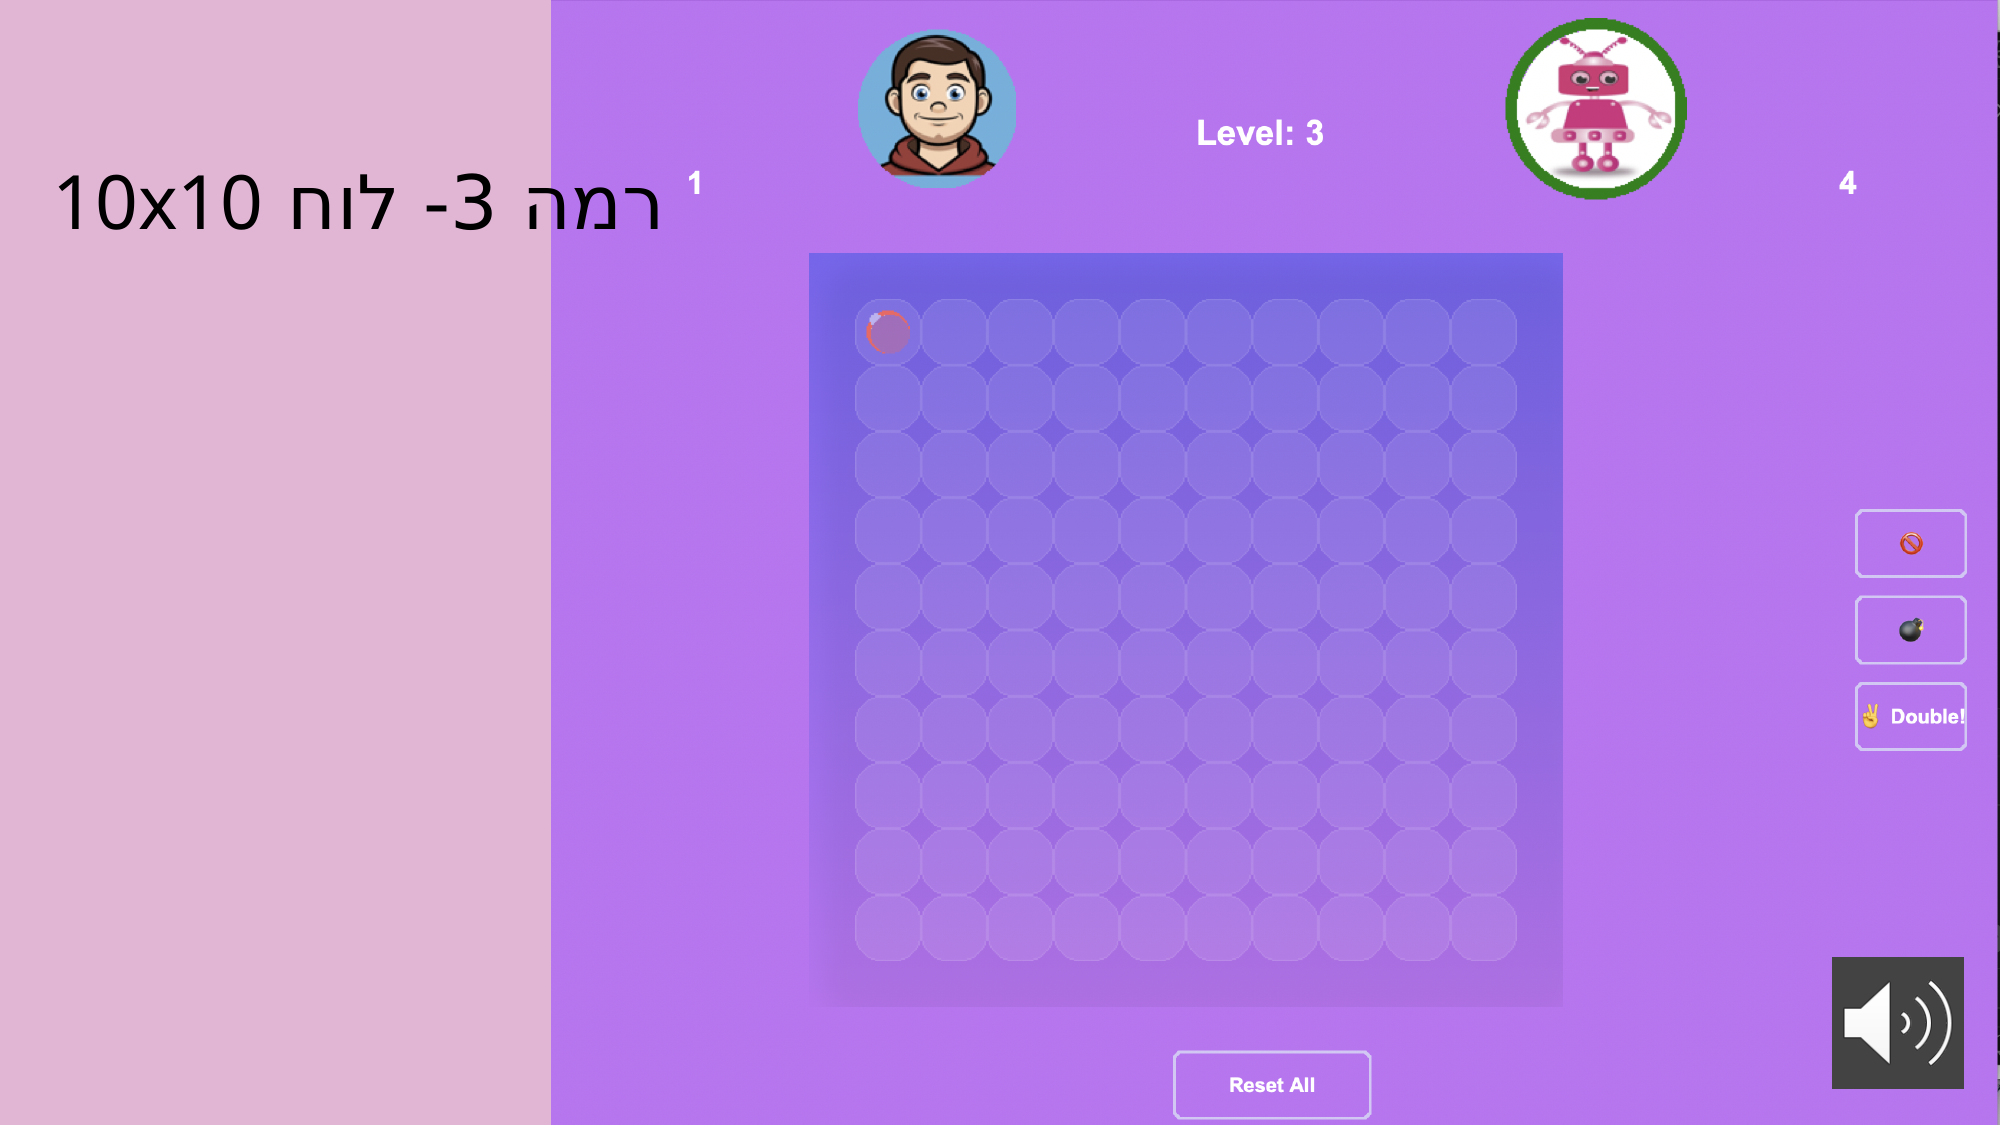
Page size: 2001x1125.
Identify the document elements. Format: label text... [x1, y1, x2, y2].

picture [1830, 955, 1966, 1091]
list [550, 0, 2000, 1125]
text_box רמה 3- לוח 10x10 [37, 96, 550, 314]
